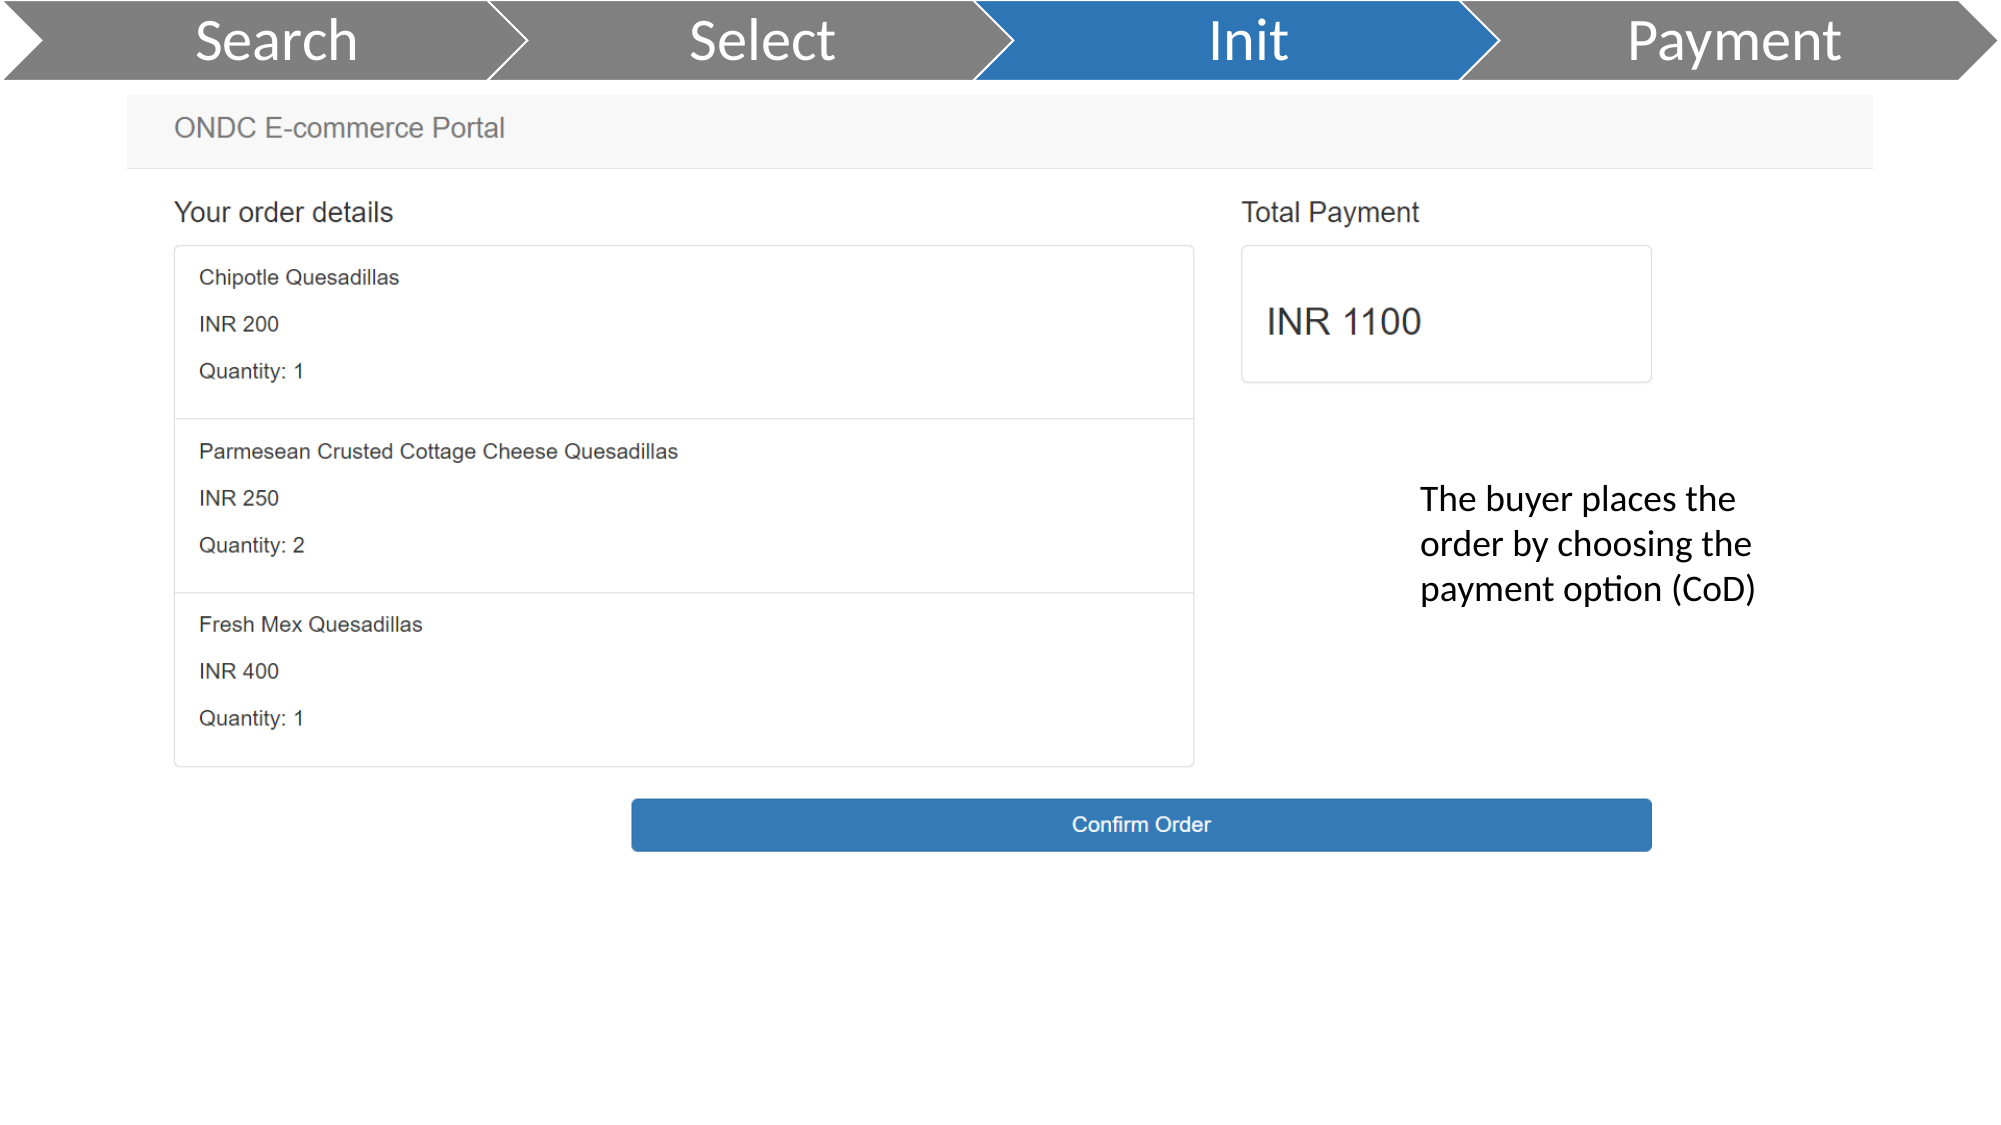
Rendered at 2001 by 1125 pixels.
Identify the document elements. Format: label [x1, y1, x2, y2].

picture [127, 95, 1873, 1030]
text_box [0, 0, 2000, 81]
